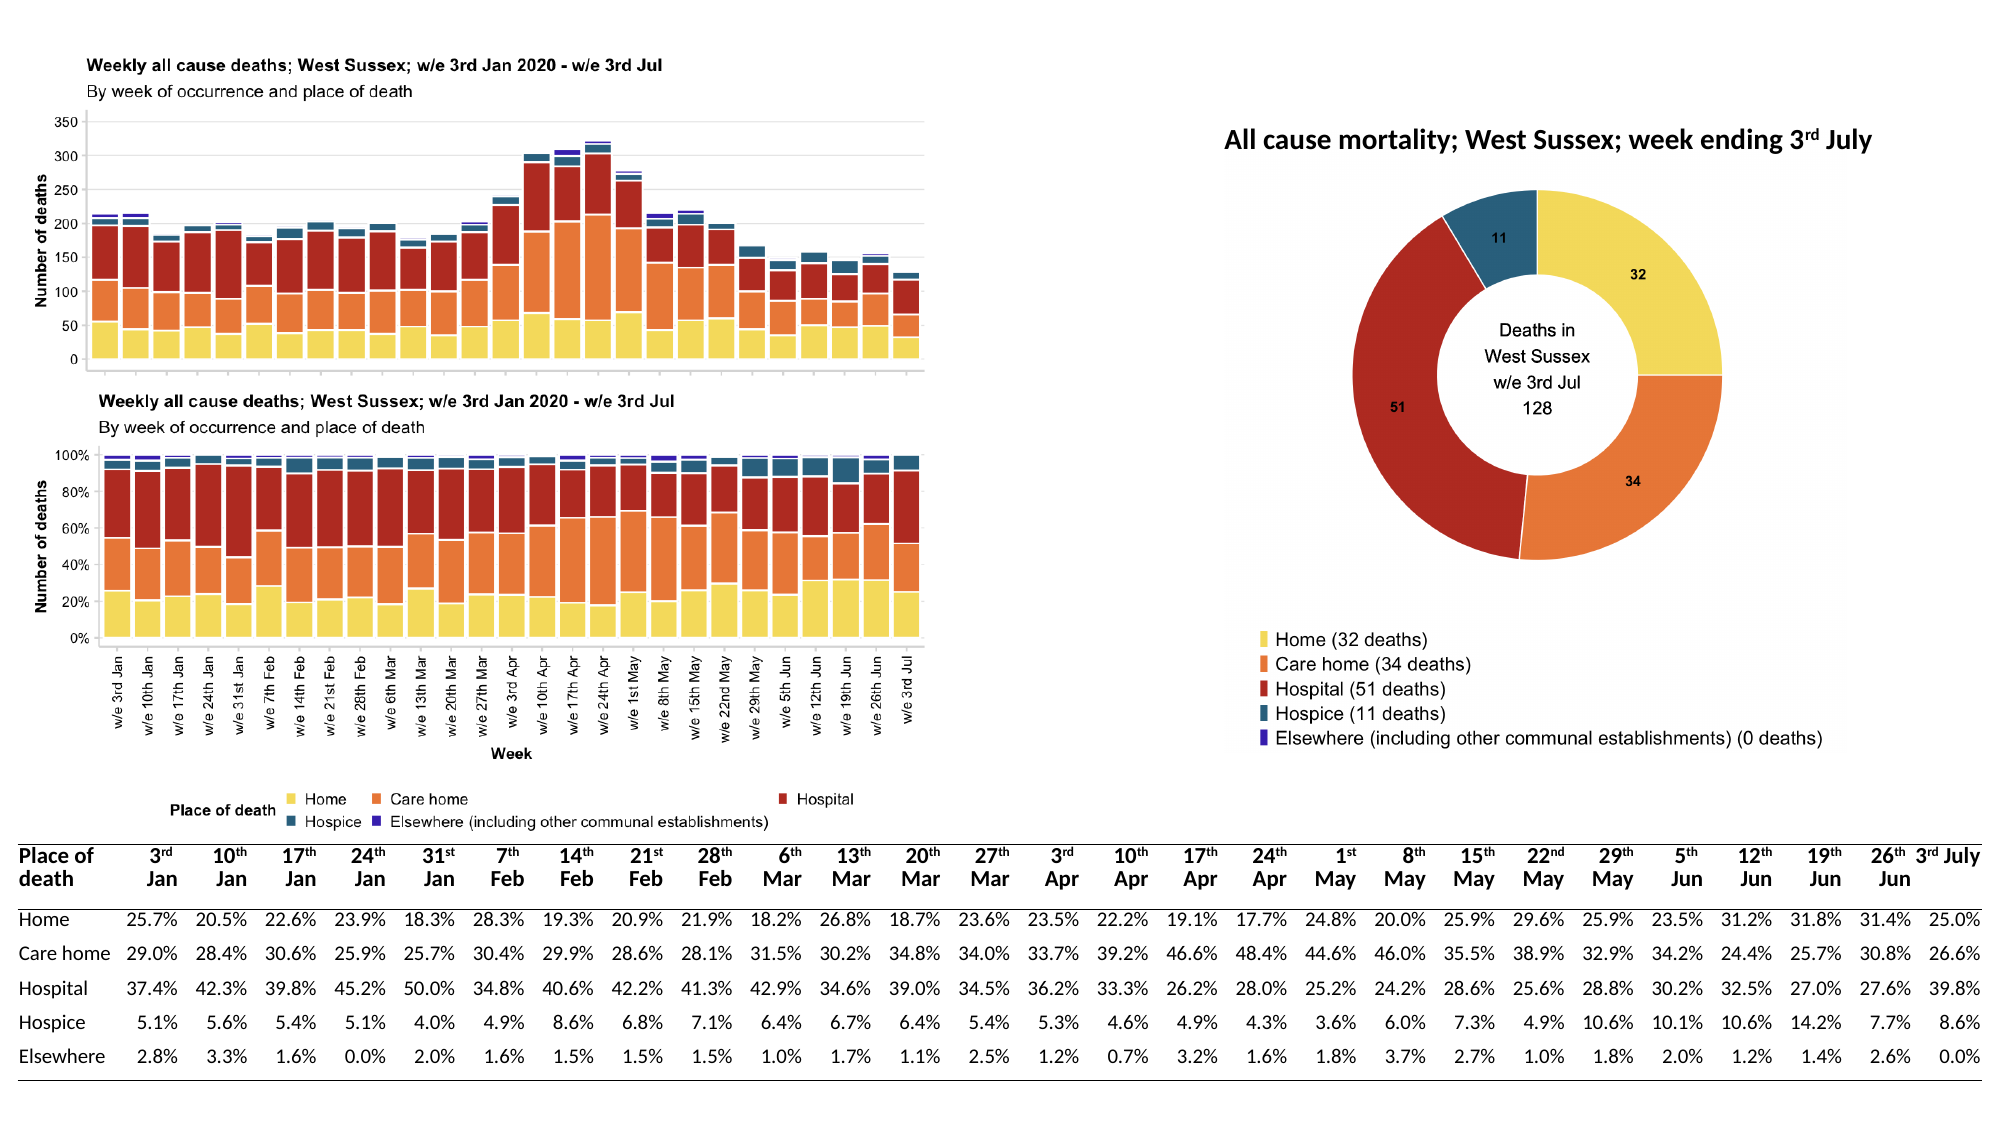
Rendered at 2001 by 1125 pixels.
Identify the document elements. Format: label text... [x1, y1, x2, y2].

table_header 19th Jun [1774, 845, 1843, 909]
table_cell 25.9% [1427, 910, 1497, 944]
table_cell 3.2% [1150, 1047, 1219, 1080]
table_cell 24.2% [1358, 978, 1427, 1012]
table_header 3rd July [1913, 845, 1982, 909]
table_cell 31.8% [1774, 910, 1843, 944]
table_cell 1.2% [1705, 1047, 1774, 1080]
table_cell 2.5% [942, 1047, 1011, 1080]
table_cell 19.3% [526, 910, 595, 944]
table_cell 2.7% [1427, 1047, 1497, 1080]
table_cell 8.6% [1913, 1012, 1982, 1047]
table_cell 6.0% [1358, 1012, 1427, 1047]
table_cell 4.9% [1497, 1012, 1566, 1047]
table_cell 0.0% [318, 1047, 387, 1080]
table_cell 5.4% [942, 1012, 1011, 1047]
table_header 17th Jan [249, 848, 318, 909]
table_cell 3.7% [1358, 1047, 1427, 1080]
table_cell 23.5% [1635, 910, 1705, 944]
table_header 3rd Jan [114, 848, 179, 909]
table_cell 31.5% [734, 944, 803, 978]
table_cell 19.1% [1150, 910, 1219, 944]
table_cell 27.0% [1774, 978, 1843, 1012]
table_cell 0.7% [1081, 1047, 1150, 1080]
table_header 10th Apr [1081, 845, 1150, 909]
table_cell 4.9% [457, 1012, 526, 1047]
table_cell 40.6% [526, 978, 595, 1012]
table_cell 1.8% [1566, 1047, 1635, 1080]
table_cell 1.4% [1774, 1047, 1843, 1080]
table_cell 27.6% [1843, 978, 1913, 1012]
table_header Place of death [18, 845, 114, 909]
table_cell 1.8% [1289, 1047, 1358, 1080]
table_cell 1.6% [249, 1047, 318, 1080]
table_header 28th Feb [665, 848, 734, 909]
table_cell 2.8% [114, 1047, 179, 1080]
table_cell 6.8% [595, 1012, 665, 1047]
table_cell 34.0% [942, 944, 1011, 978]
picture [25, 48, 934, 848]
table_cell 1.5% [526, 1047, 595, 1080]
table_cell 26.8% [803, 910, 873, 944]
table_cell Elsewhere [18, 1047, 114, 1080]
table_cell 50.0% [387, 978, 457, 1012]
text_box All cause mortality; West Sussex; week ending 3rd July [1209, 112, 1888, 163]
table_cell 33.3% [1081, 978, 1150, 1012]
table_cell 28.4% [179, 944, 249, 978]
table_cell 25.7% [1774, 944, 1843, 978]
table_cell 1.0% [734, 1047, 803, 1080]
table_cell 23.6% [942, 910, 1011, 944]
table_cell 20.5% [179, 910, 249, 944]
table_cell Hospice [18, 1012, 114, 1047]
table_cell 46.0% [1358, 944, 1427, 978]
table_cell Hospital [18, 978, 114, 1012]
table_cell 46.6% [1150, 944, 1219, 978]
table_header 14th Feb [526, 848, 595, 909]
table_cell 30.2% [1635, 978, 1705, 1012]
table_header 24th Apr [1219, 845, 1289, 909]
table_header 29th May [1566, 845, 1635, 909]
table_header 15th May [1427, 845, 1497, 909]
table_cell 28.0% [1219, 978, 1289, 1012]
table_cell 34.2% [1635, 944, 1705, 978]
table_cell 20.0% [1358, 910, 1427, 944]
table_cell 4.3% [1219, 1012, 1289, 1047]
table_cell 1.6% [457, 1047, 526, 1080]
table_cell 31.2% [1705, 910, 1774, 944]
table_cell 38.9% [1497, 944, 1566, 978]
table_cell 25.0% [1913, 910, 1982, 944]
table_header 27th Mar [942, 845, 1011, 909]
table_cell Home [18, 910, 114, 944]
table_cell 22.6% [249, 910, 318, 944]
table_header 8th May [1358, 845, 1427, 909]
table_cell 30.8% [1843, 944, 1913, 978]
table_header 6th Mar [734, 848, 803, 909]
table_cell 7.3% [1427, 1012, 1497, 1047]
table_cell 24.8% [1289, 910, 1358, 944]
table_cell 3.3% [179, 1047, 249, 1080]
table_cell 39.2% [1081, 944, 1150, 978]
table_cell 7.1% [665, 1012, 734, 1047]
table_cell 21.9% [665, 910, 734, 944]
table_cell 28.6% [1427, 978, 1497, 1012]
table_cell 18.7% [873, 910, 942, 944]
table_cell 1.5% [665, 1047, 734, 1080]
table_cell 29.9% [526, 944, 595, 978]
table_cell 1.1% [873, 1047, 942, 1080]
table_cell 28.8% [1566, 978, 1635, 1012]
table_cell 17.7% [1219, 910, 1289, 944]
table_header 22nd May [1497, 845, 1566, 909]
table_cell 8.6% [526, 1012, 595, 1047]
table_cell 10.6% [1705, 1012, 1774, 1047]
table_header 10th Jan [179, 848, 249, 909]
table_cell 28.1% [665, 944, 734, 978]
table_cell 34.8% [873, 944, 942, 978]
table_cell 4.0% [387, 1012, 457, 1047]
table_cell 20.9% [595, 910, 665, 944]
table_cell 6.4% [734, 1012, 803, 1047]
table_header 17th Apr [1150, 845, 1219, 909]
table_cell 33.7% [1011, 944, 1081, 978]
table_cell 1.6% [1219, 1047, 1289, 1080]
table_cell 32.9% [1566, 944, 1635, 978]
table_cell 7.7% [1843, 1012, 1913, 1047]
table_cell 34.5% [942, 978, 1011, 1012]
table_cell 48.4% [1219, 944, 1289, 978]
table_header 26th Jun [1843, 845, 1913, 909]
table_cell 2.6% [1843, 1047, 1913, 1080]
table_cell 37.4% [114, 978, 179, 1012]
table_cell 44.6% [1289, 944, 1358, 978]
table_header 5th Jun [1635, 845, 1705, 909]
table_cell 6.7% [803, 1012, 873, 1047]
table_cell 2.0% [1635, 1047, 1705, 1080]
table_cell 39.8% [249, 978, 318, 1012]
table_cell 23.9% [318, 910, 387, 944]
table_cell 5.1% [114, 1012, 179, 1047]
table_cell 30.4% [457, 944, 526, 978]
table_cell 1.0% [1497, 1047, 1566, 1080]
table_header 31st Jan [387, 848, 457, 909]
table_cell 28.6% [595, 944, 665, 978]
table_cell 42.3% [179, 978, 249, 1012]
table_cell 28.3% [457, 910, 526, 944]
table_cell 32.5% [1705, 978, 1774, 1012]
table_cell 3.6% [1289, 1012, 1358, 1047]
table_cell 26.2% [1150, 978, 1219, 1012]
table_cell 1.5% [595, 1047, 665, 1080]
table_cell 26.6% [1913, 944, 1982, 978]
table_cell 39.0% [873, 978, 942, 1012]
table_cell 6.4% [873, 1012, 942, 1047]
table_cell 41.3% [665, 978, 734, 1012]
table_cell 1.7% [803, 1047, 873, 1080]
table_cell 4.9% [1150, 1012, 1219, 1047]
table_cell 14.2% [1774, 1012, 1843, 1047]
table_cell 29.6% [1497, 910, 1566, 944]
table_cell 25.9% [318, 944, 387, 978]
table_cell 34.8% [457, 978, 526, 1012]
table_header 24th Jan [318, 848, 387, 909]
table_cell 25.9% [1566, 910, 1635, 944]
table_header 3rd Apr [1011, 845, 1081, 909]
picture [1224, 130, 1847, 753]
table_header 21st Feb [595, 848, 665, 909]
table_cell Care home [18, 944, 114, 978]
table_cell 0.0% [1913, 1047, 1982, 1080]
table_cell 25.2% [1289, 978, 1358, 1012]
table_cell 42.9% [734, 978, 803, 1012]
table_header 1st May [1289, 845, 1358, 909]
table_header 12th Jun [1705, 845, 1774, 909]
table_cell 25.7% [387, 944, 457, 978]
table_cell 5.4% [249, 1012, 318, 1047]
table_cell 10.6% [1566, 1012, 1635, 1047]
table_cell 1.2% [1011, 1047, 1081, 1080]
table_cell 39.8% [1913, 978, 1982, 1012]
table_header 20th Mar [873, 845, 942, 909]
table_cell 31.4% [1843, 910, 1913, 944]
table_header 13th Mar [803, 848, 873, 909]
table_cell 10.1% [1635, 1012, 1705, 1047]
table_cell 25.7% [114, 910, 179, 944]
table_cell 4.6% [1081, 1012, 1150, 1047]
table_cell 2.0% [387, 1047, 457, 1080]
table_cell 30.2% [803, 944, 873, 978]
table_cell 22.2% [1081, 910, 1150, 944]
table_cell 42.2% [595, 978, 665, 1012]
table_cell 35.5% [1427, 944, 1497, 978]
table_cell 34.6% [803, 978, 873, 1012]
table_cell 25.6% [1497, 978, 1566, 1012]
table_cell 30.6% [249, 944, 318, 978]
table_cell 18.3% [387, 910, 457, 944]
table_cell 29.0% [114, 944, 179, 978]
table_cell 5.6% [179, 1012, 249, 1047]
table_cell 5.3% [1011, 1012, 1081, 1047]
table_cell 24.4% [1705, 944, 1774, 978]
table_cell 36.2% [1011, 978, 1081, 1012]
table_cell 5.1% [318, 1012, 387, 1047]
table_cell 23.5% [1011, 910, 1081, 944]
table_cell 45.2% [318, 978, 387, 1012]
table_cell 18.2% [734, 910, 803, 944]
table_header 7th Feb [457, 848, 526, 909]
